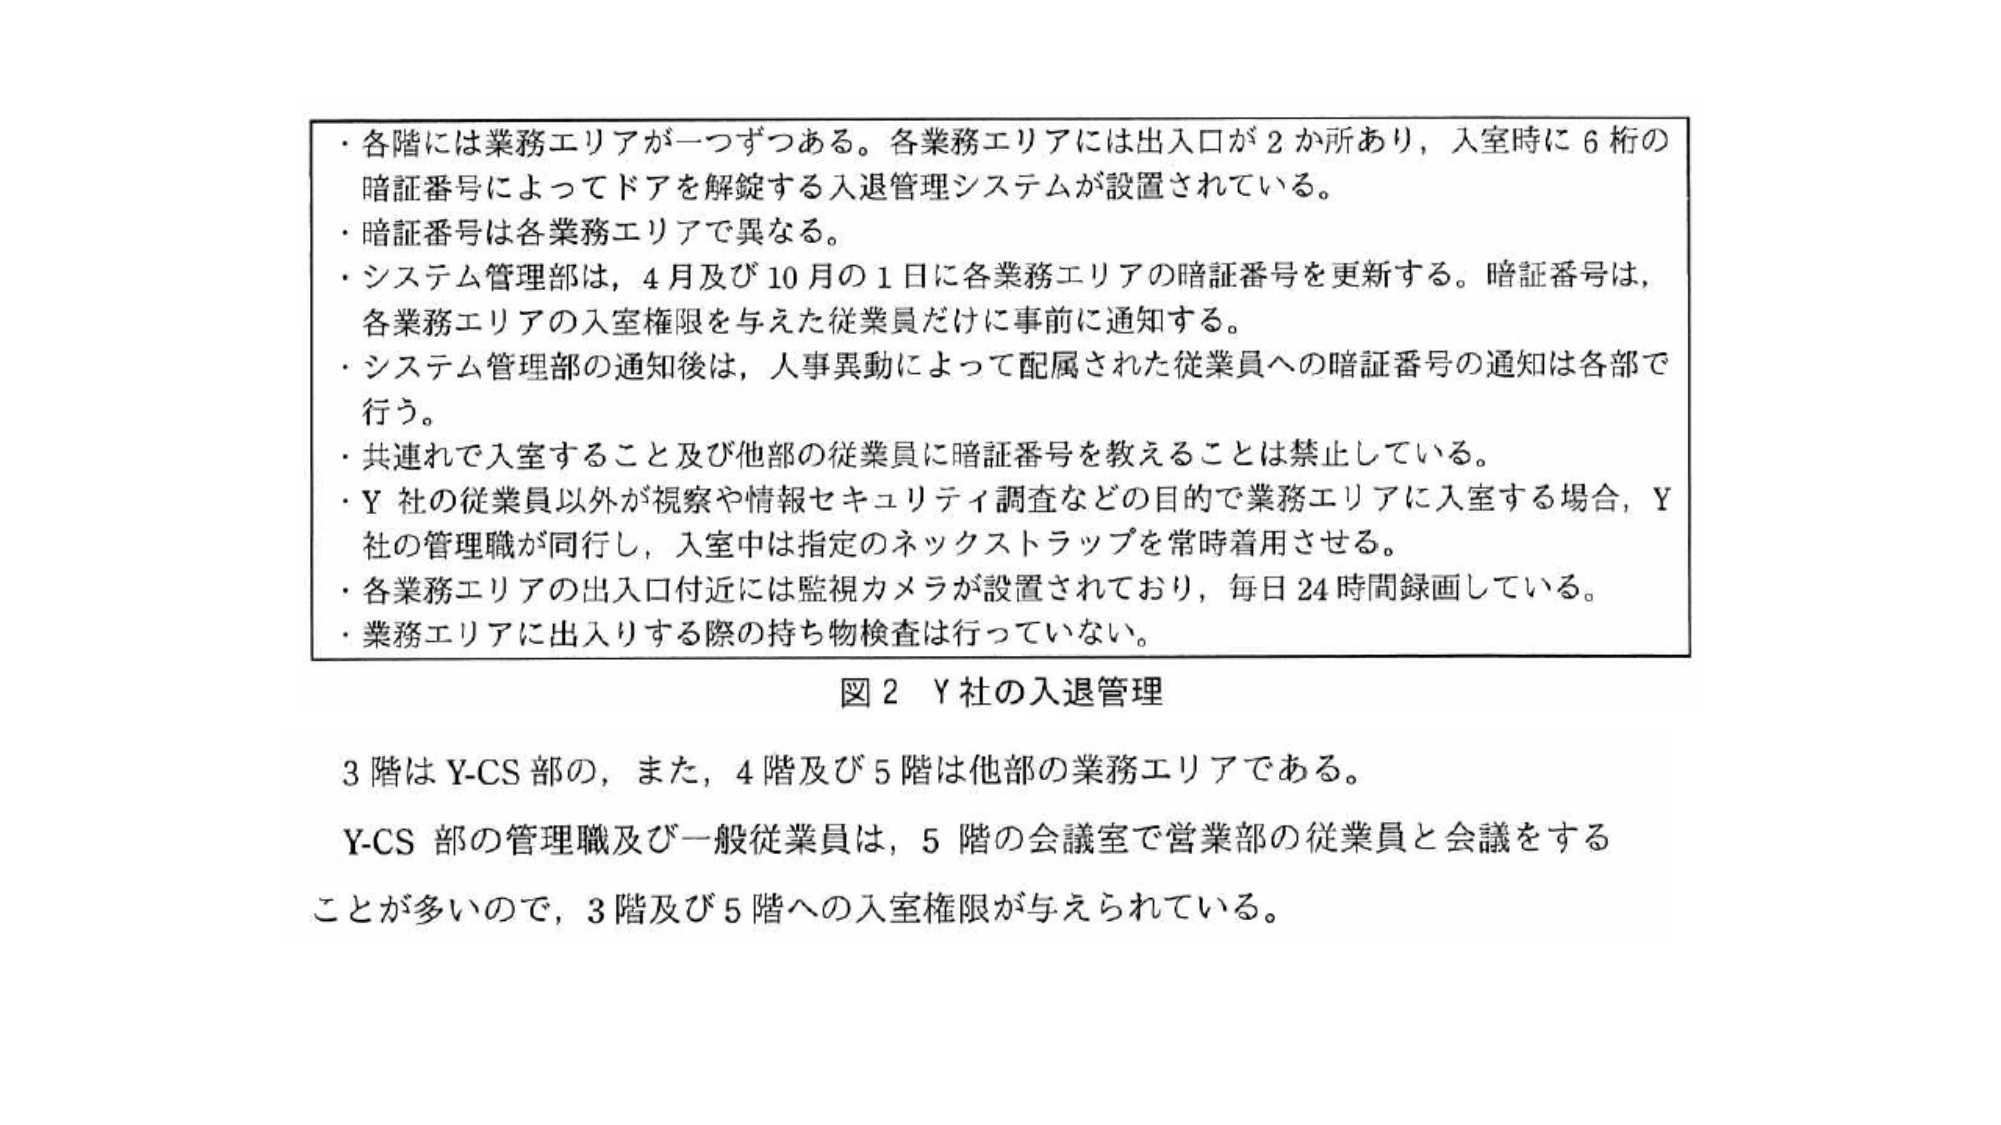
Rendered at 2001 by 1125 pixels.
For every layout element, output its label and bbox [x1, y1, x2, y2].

picture [295, 102, 1704, 713]
picture [282, 733, 1669, 942]
